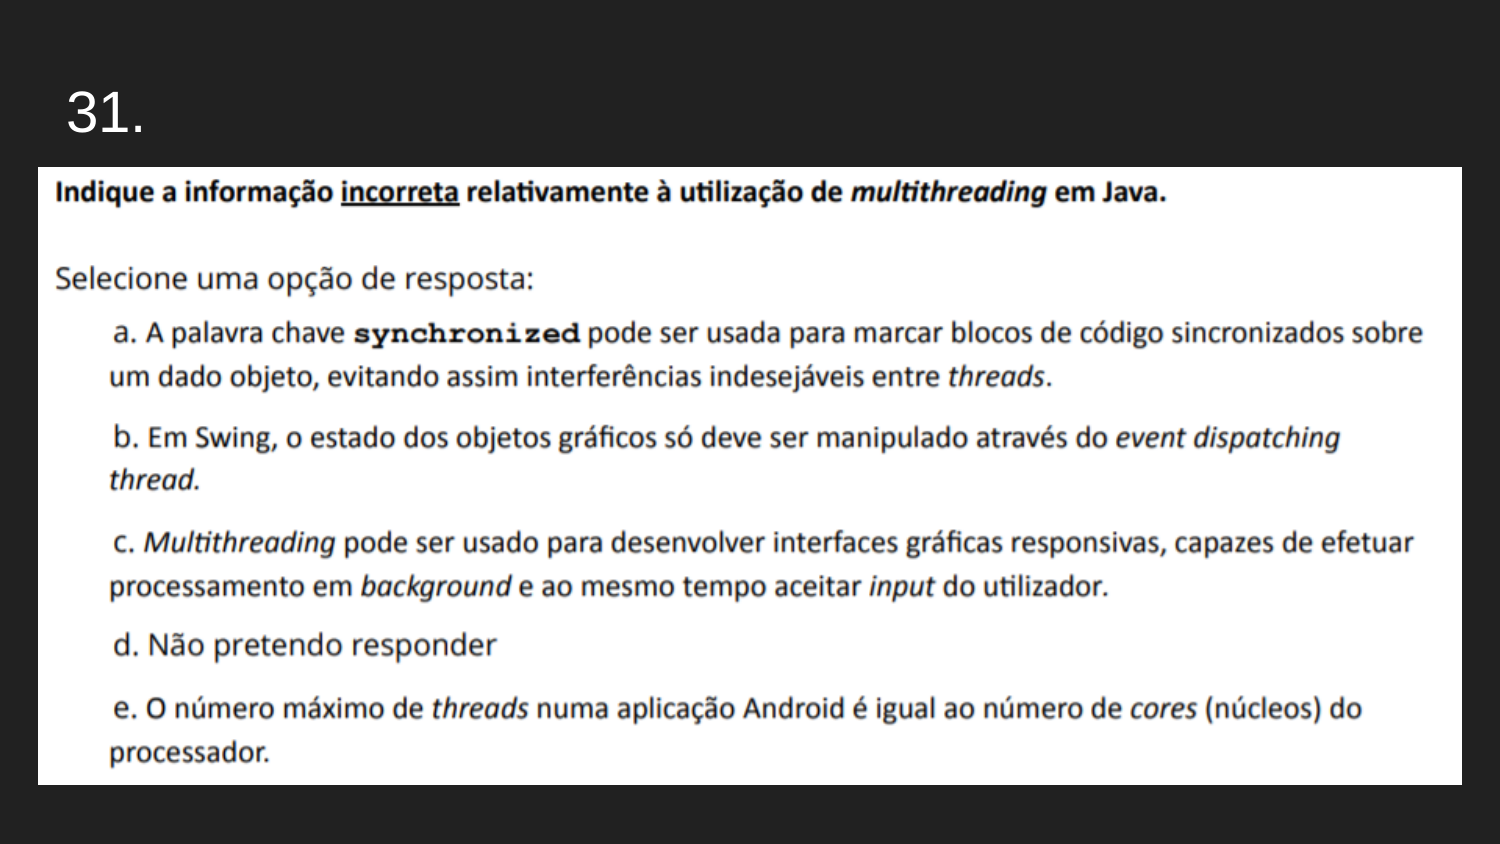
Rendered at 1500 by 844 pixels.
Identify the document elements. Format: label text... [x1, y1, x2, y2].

picture [37, 167, 1463, 785]
title 31. [51, 59, 1449, 153]
